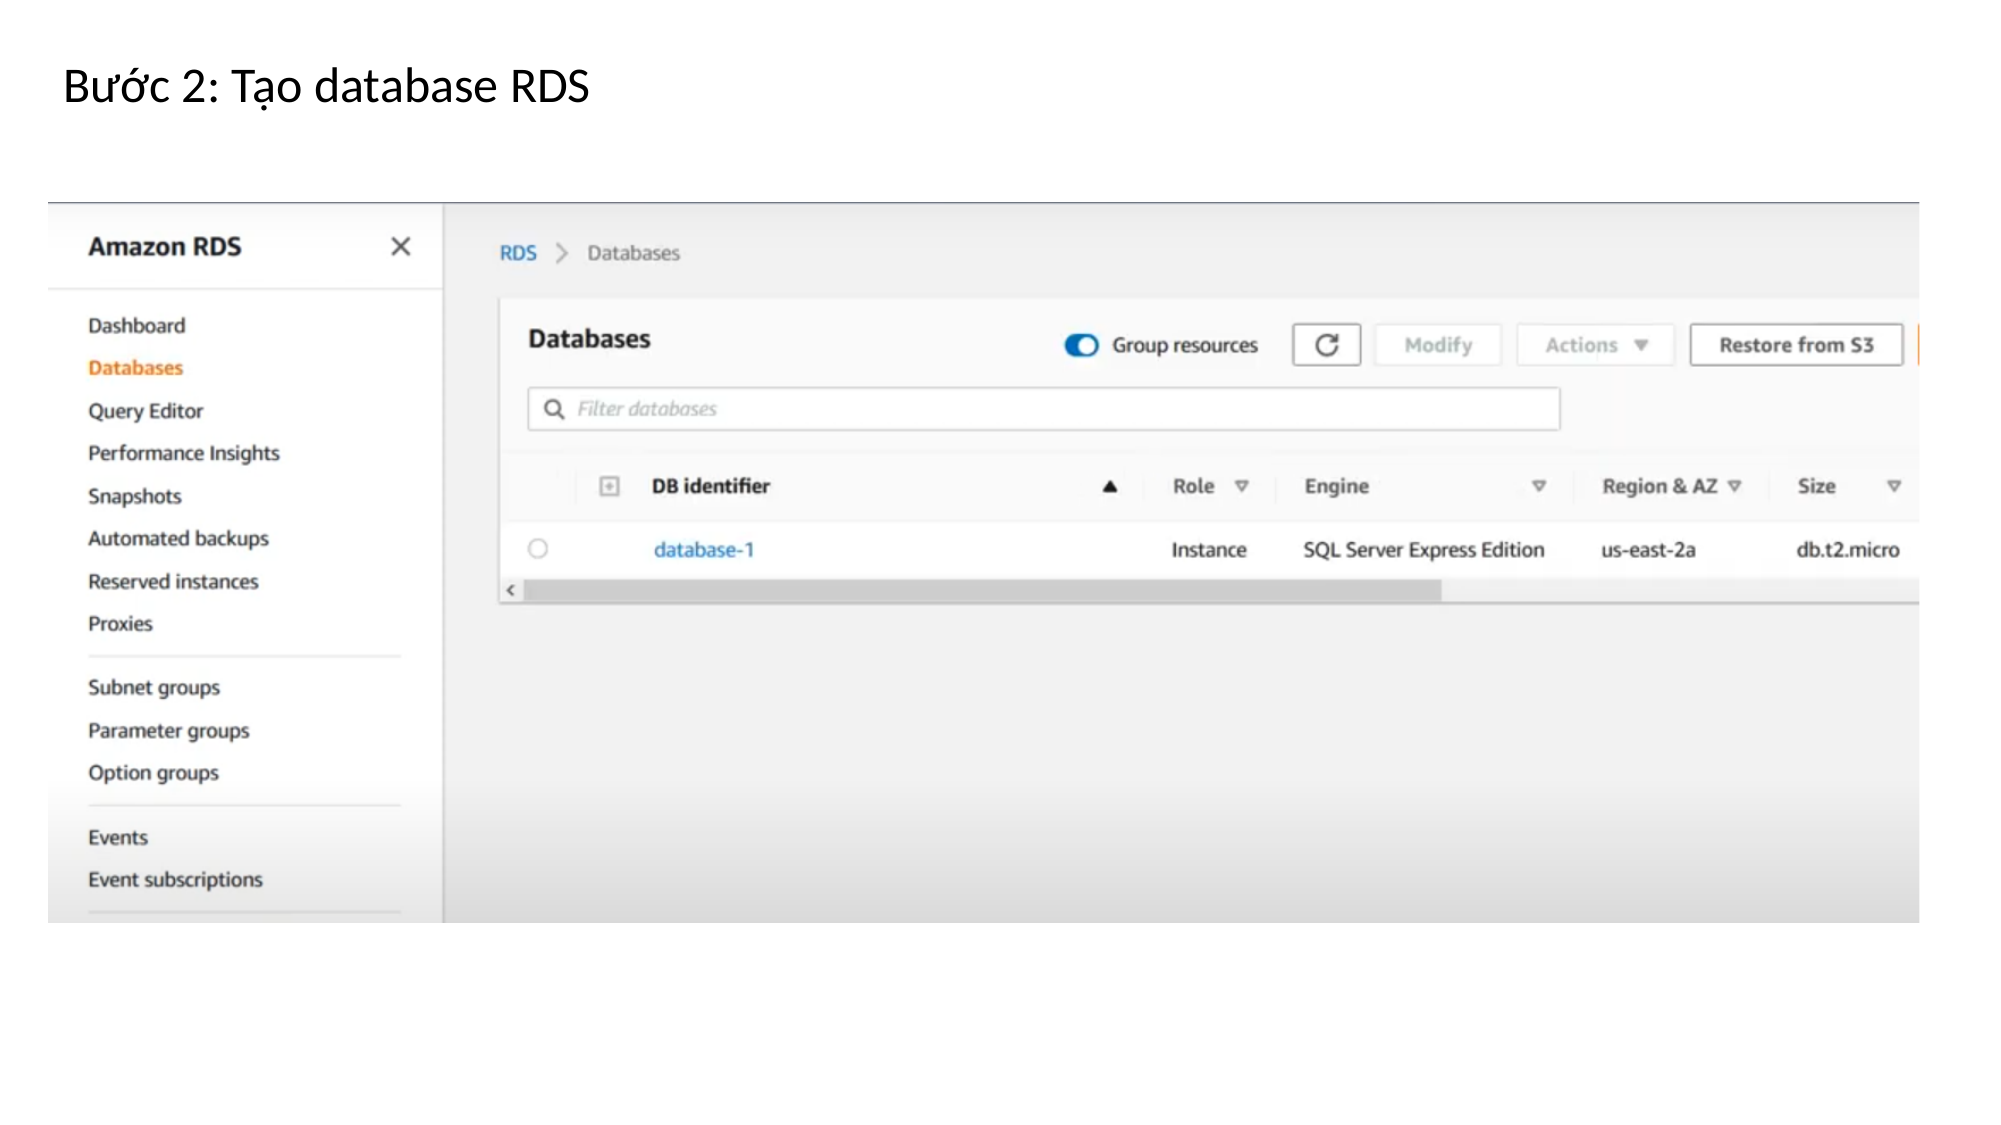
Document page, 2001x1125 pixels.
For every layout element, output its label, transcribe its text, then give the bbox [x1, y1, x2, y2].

picture [47, 202, 1920, 923]
text_box Bước 2: Tạo database RDS [48, 51, 641, 202]
